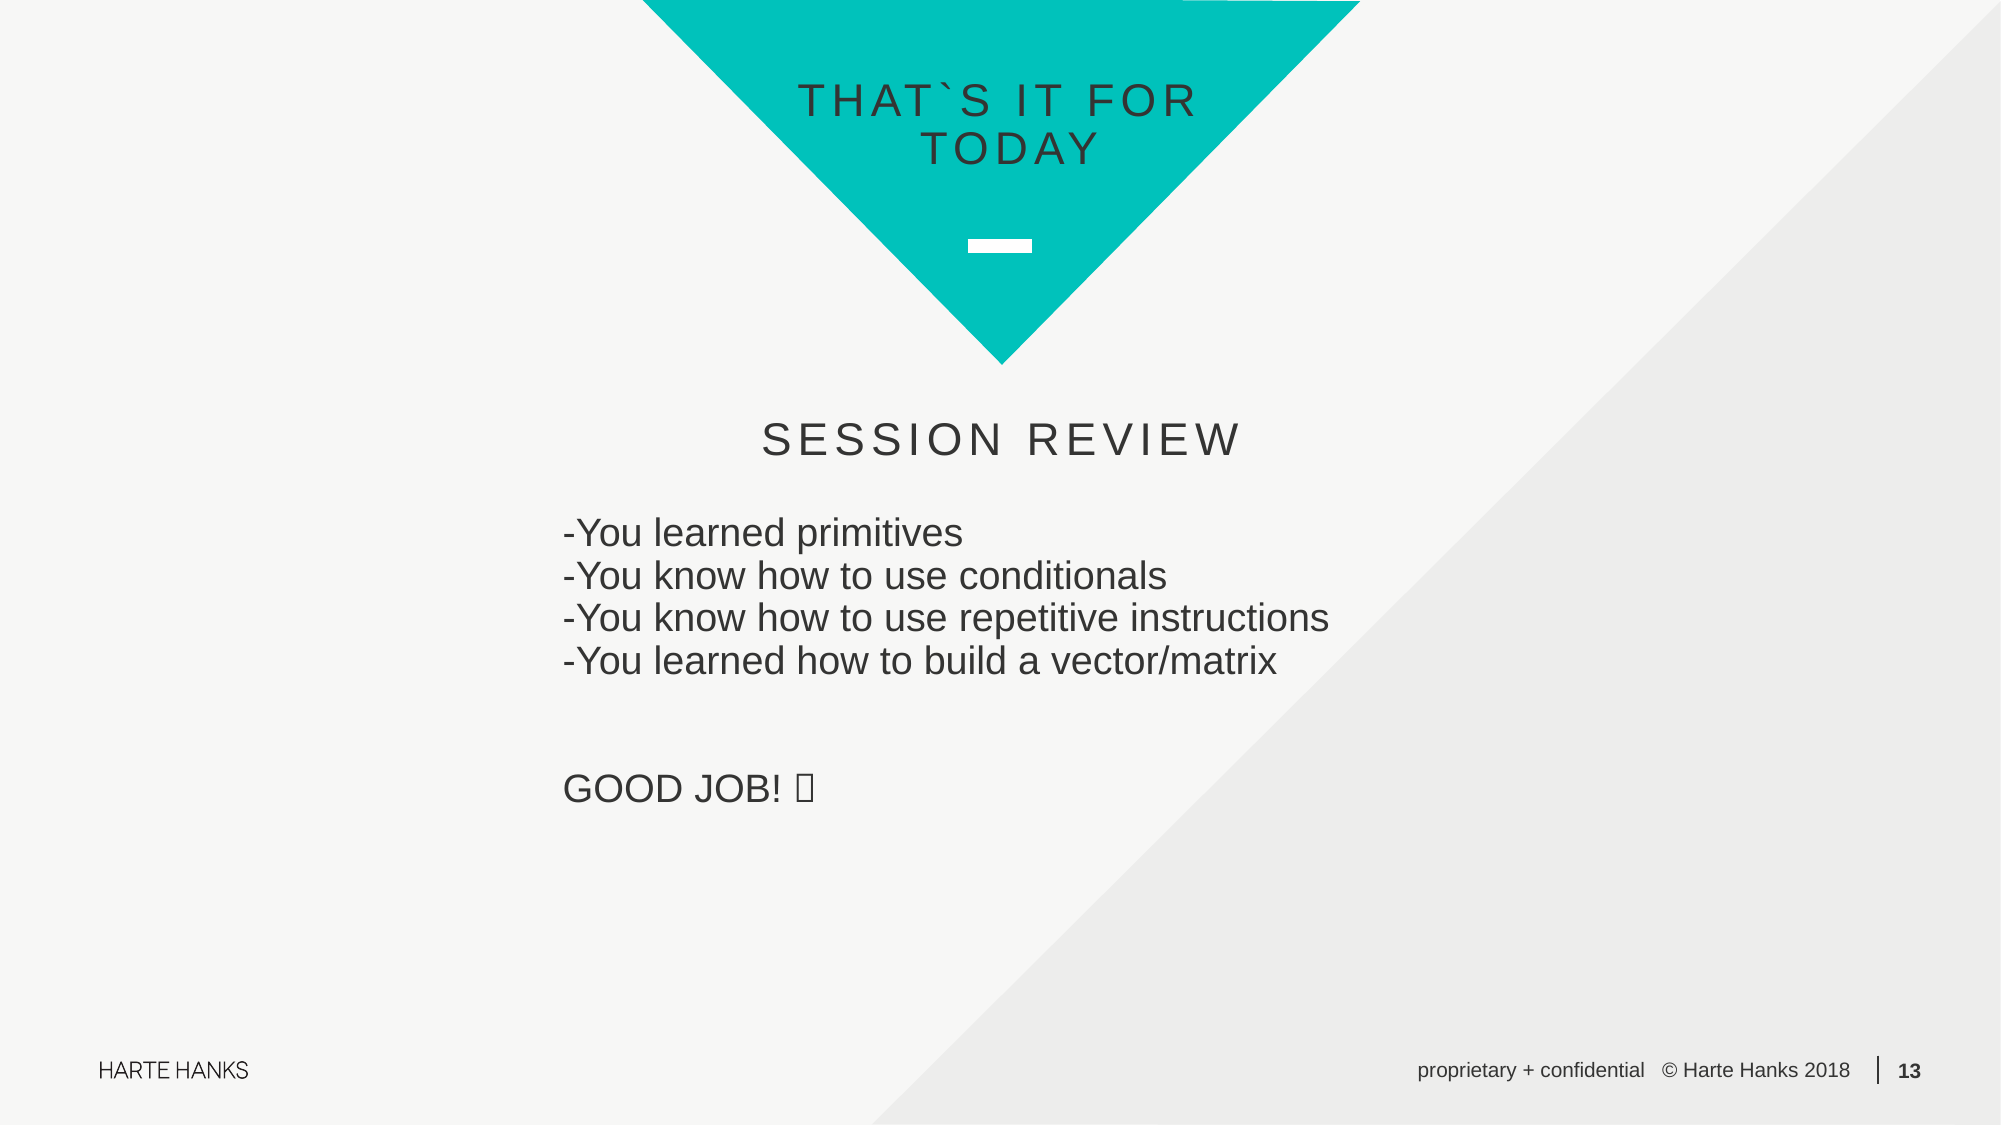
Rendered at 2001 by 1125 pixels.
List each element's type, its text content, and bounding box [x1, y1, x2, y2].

title That`s it for today [679, 37, 1321, 174]
text_box Session review [510, 374, 1490, 480]
picture [100, 1061, 248, 1079]
text_box -You learned primitives -You know how to use conditionals -You know how to use repetitive instructions -You learned how to build a vector/matrix GOOD JOB!  [510, 497, 1490, 951]
